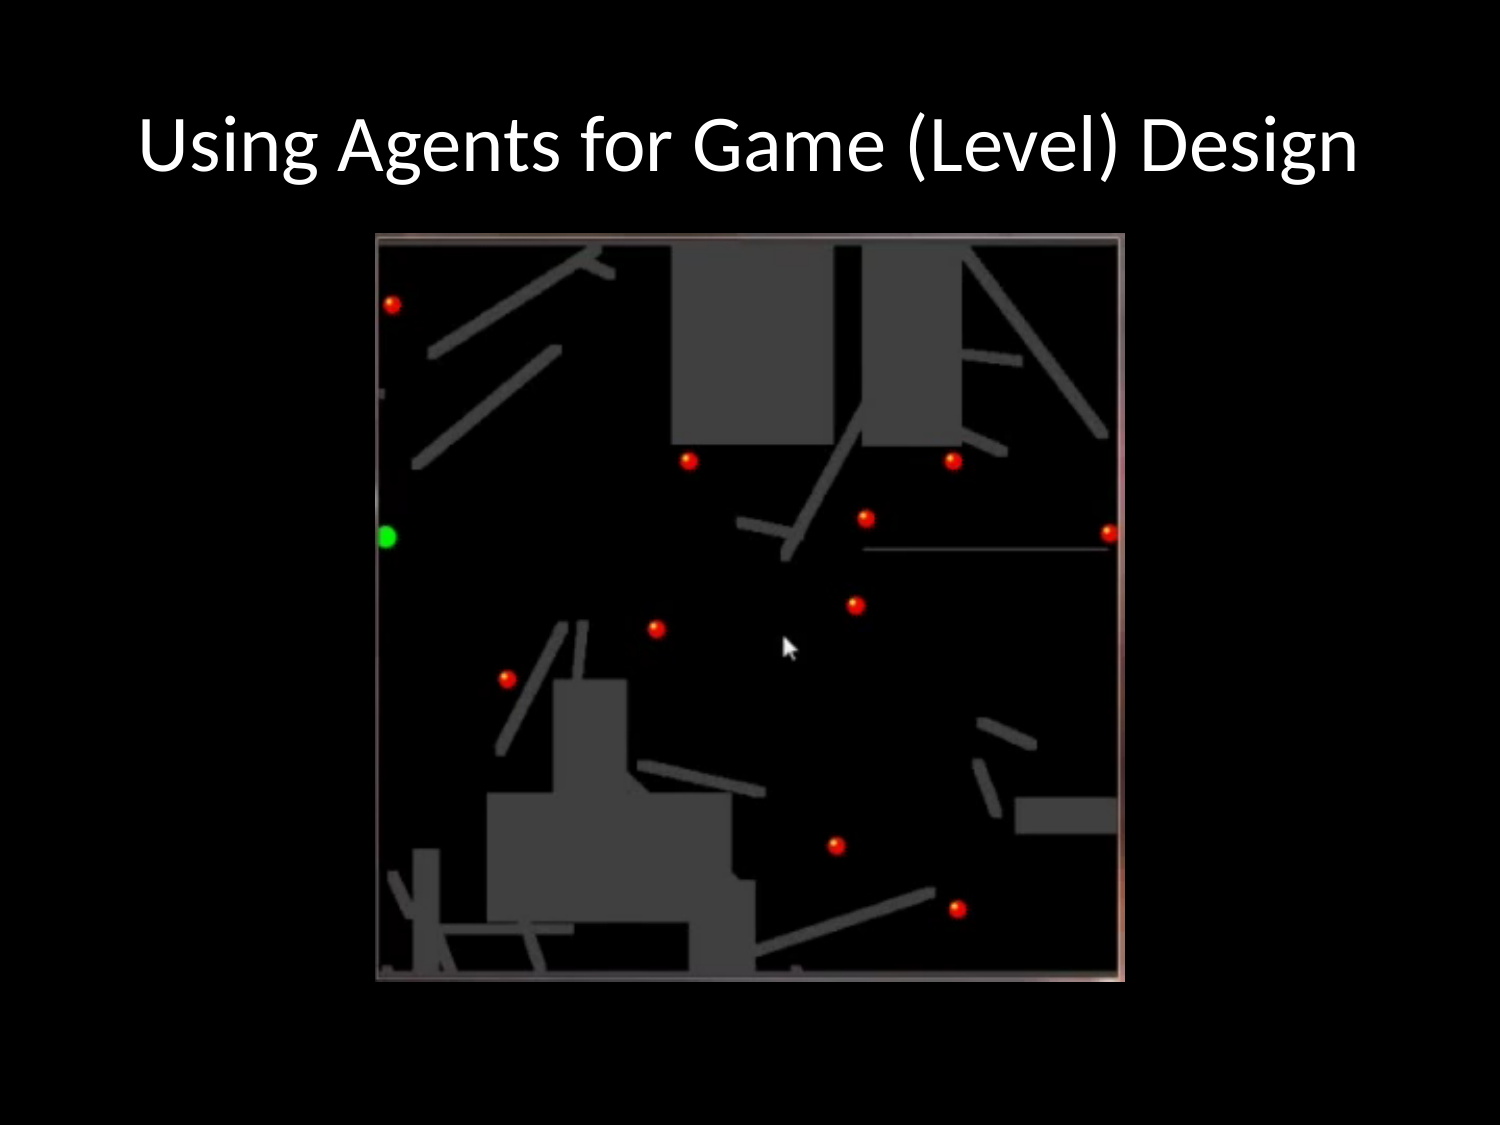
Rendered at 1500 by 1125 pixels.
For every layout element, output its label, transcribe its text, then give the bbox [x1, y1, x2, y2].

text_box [374, 232, 1126, 983]
title Using Agents for Game (Level) Design [75, 45, 1425, 233]
